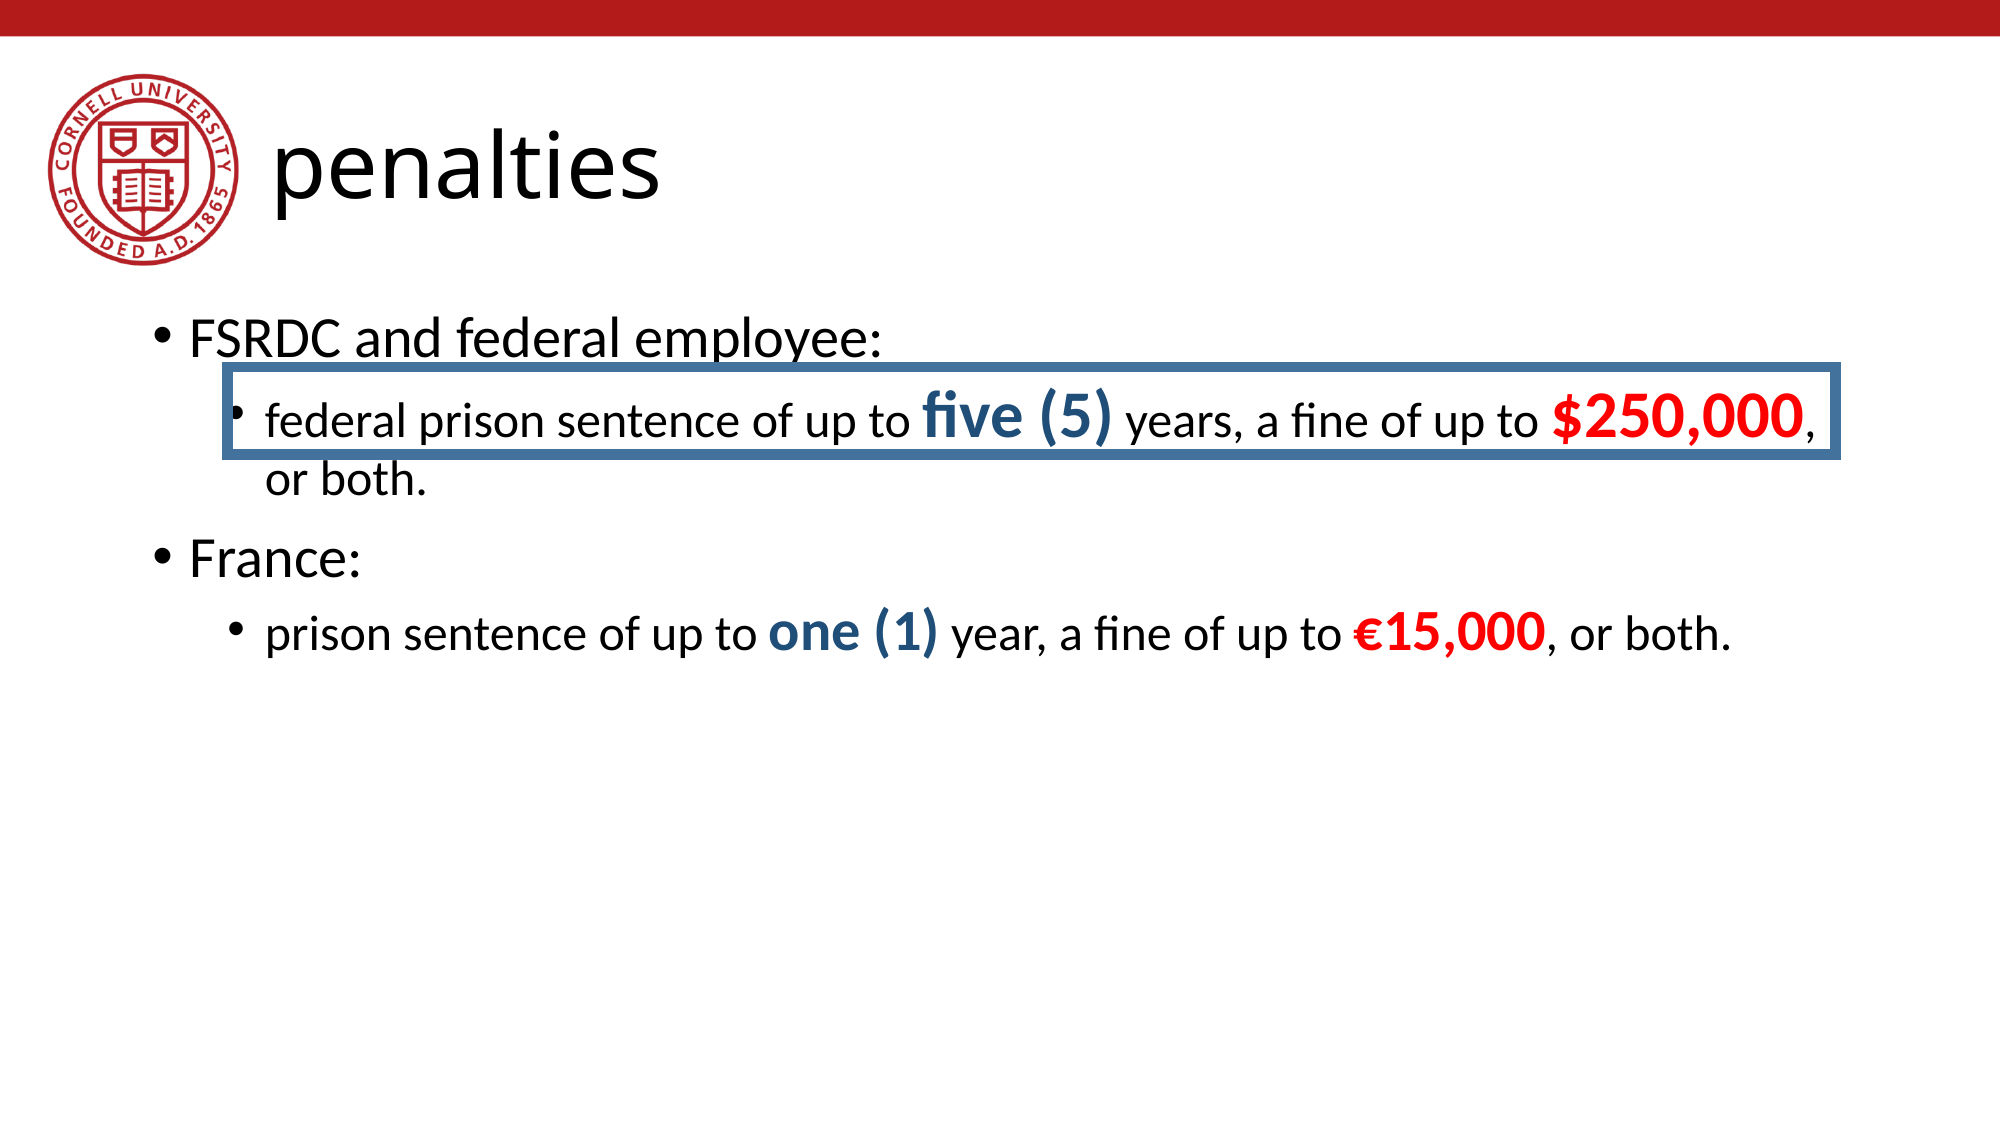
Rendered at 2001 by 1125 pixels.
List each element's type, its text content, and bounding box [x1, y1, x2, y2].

picture [39, 65, 255, 274]
text_box [227, 366, 1836, 456]
list FSRDC and federal employee: federal prison sentence of up to five (5) years, a fine of up to $250,000, or both. France: prison sentence of up to one (1) year, a fine of up to €15,000, or both. [137, 299, 1863, 1014]
title penalties [255, 59, 1860, 278]
